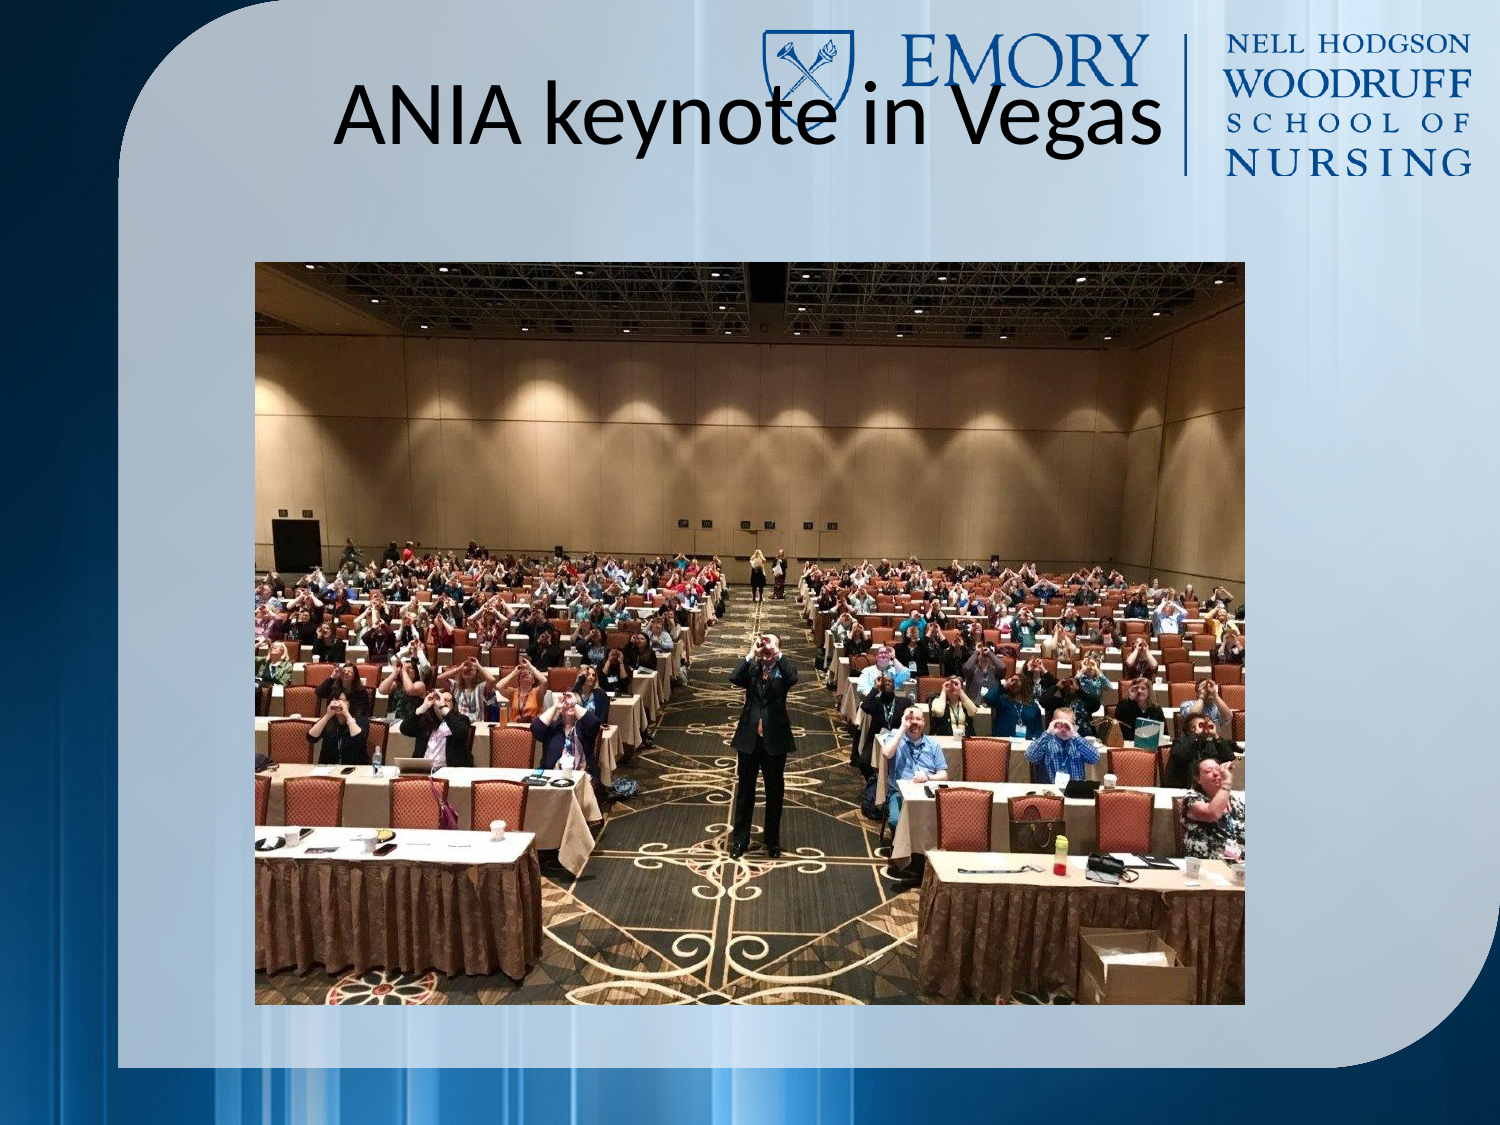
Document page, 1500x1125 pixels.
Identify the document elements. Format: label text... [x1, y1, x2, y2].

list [254, 262, 1246, 1006]
title ANIA keynote in Vegas [75, 45, 1425, 233]
picture [0, 0, 1500, 1125]
